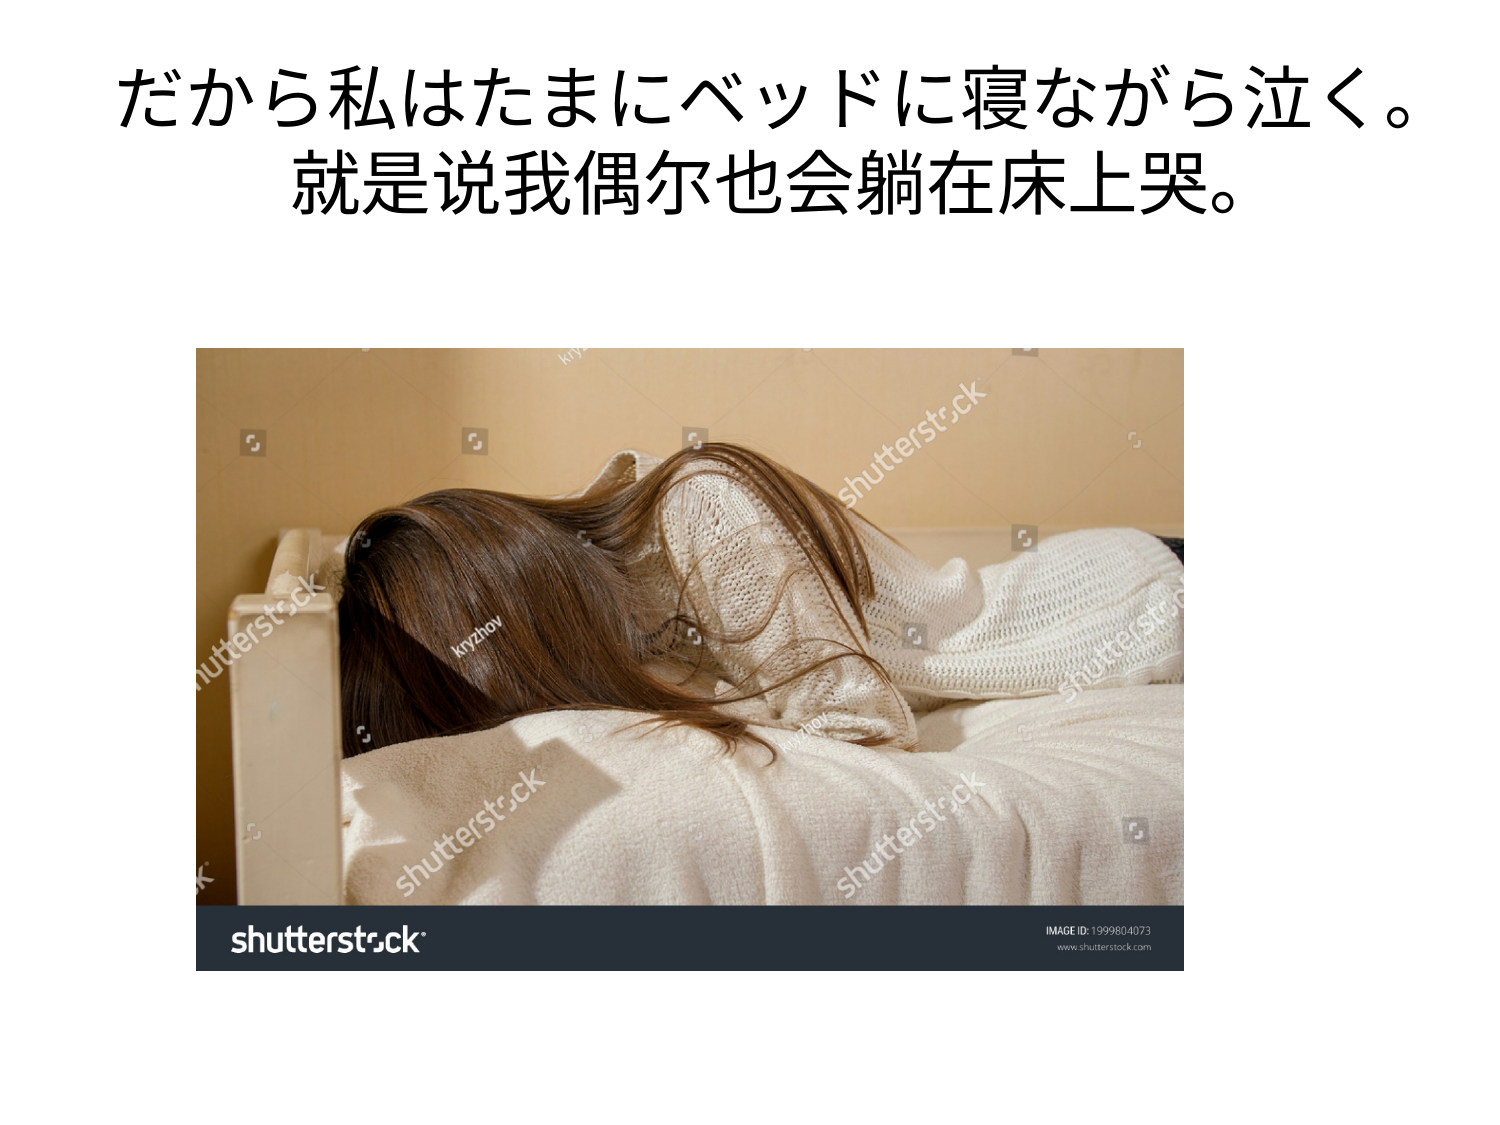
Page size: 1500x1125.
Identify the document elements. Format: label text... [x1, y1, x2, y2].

title だから私はたまにベッドに寝ながら泣く。 就是说我偶尔也会躺在床上哭。 [75, 45, 1425, 233]
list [195, 348, 1184, 972]
